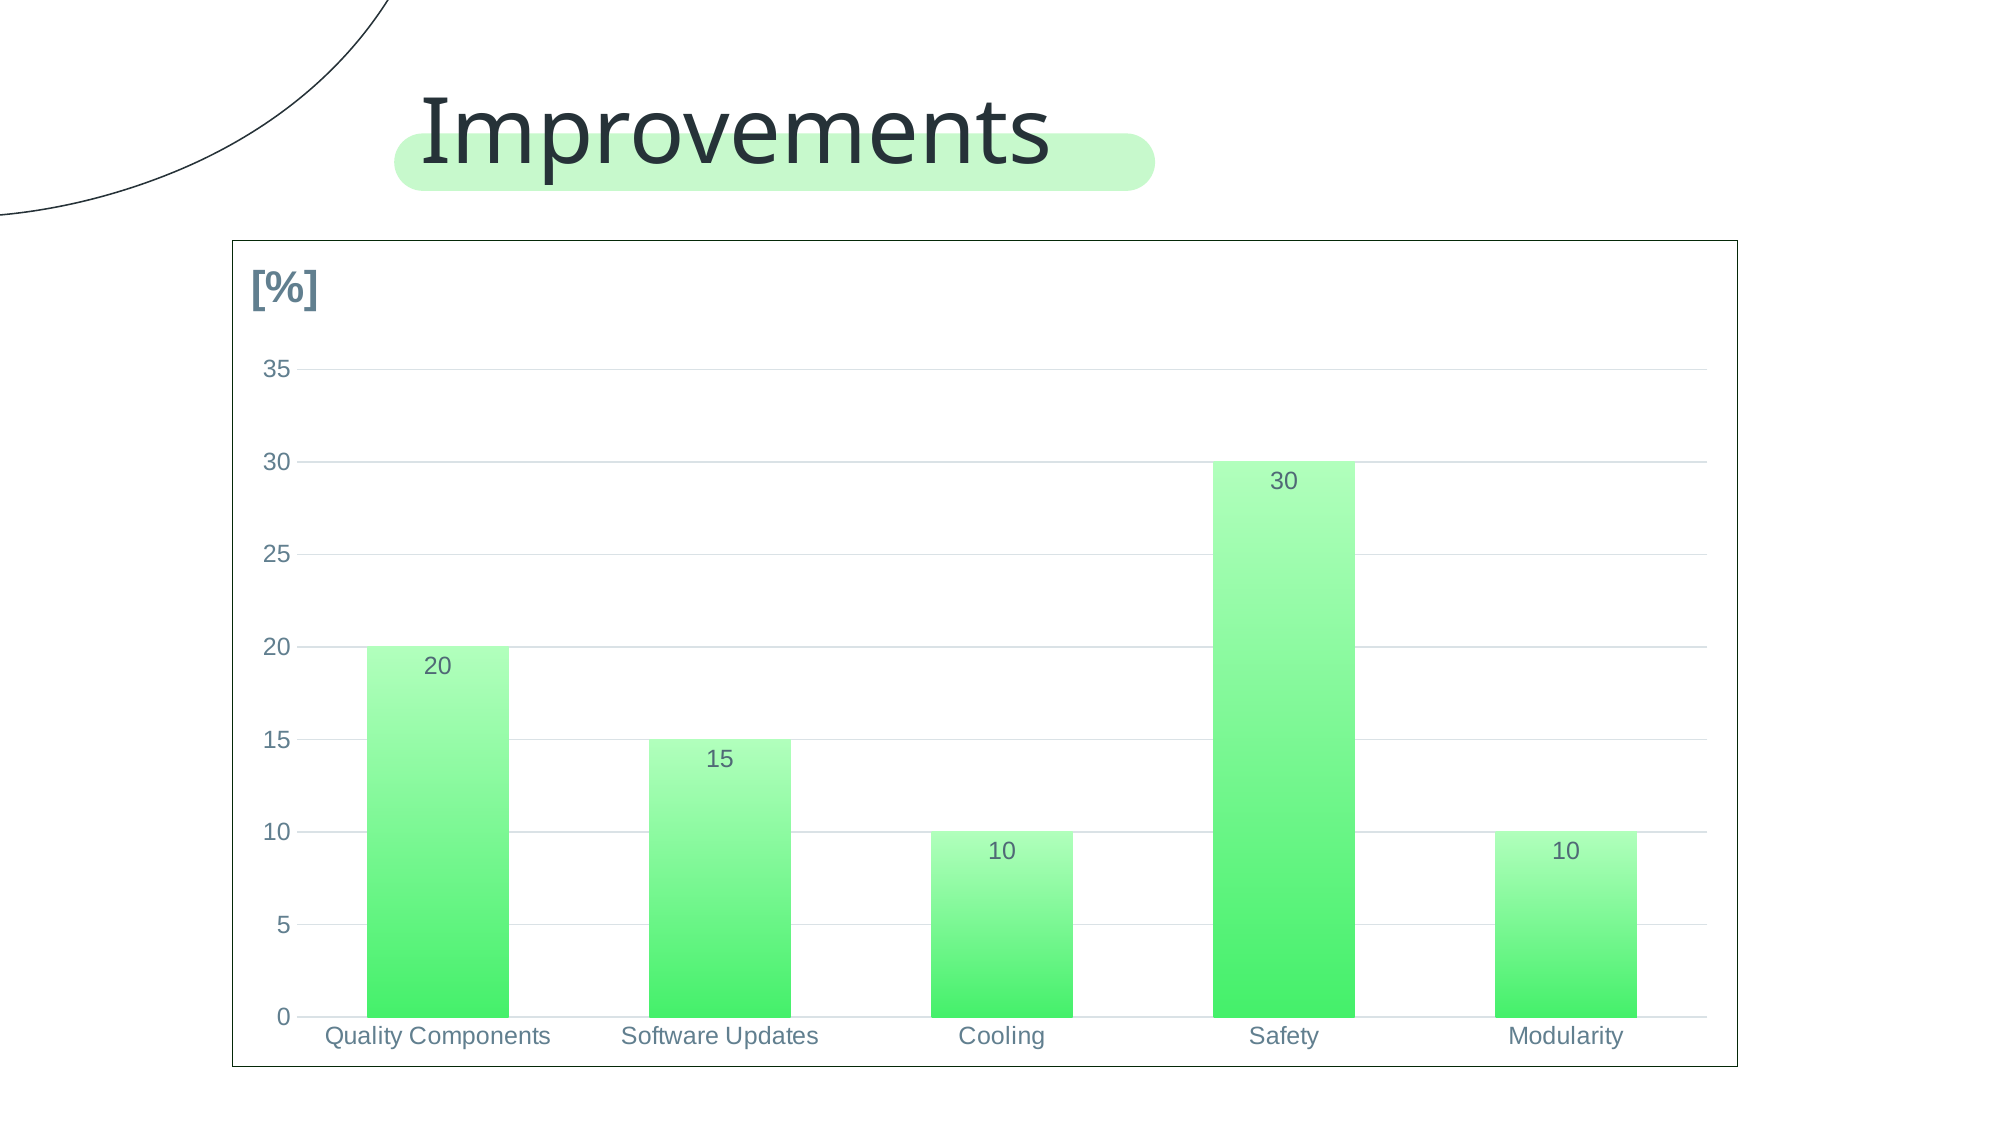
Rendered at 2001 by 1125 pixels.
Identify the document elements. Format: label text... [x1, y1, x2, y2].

text_box Improvements [400, 51, 1194, 161]
text_box [394, 144, 1156, 191]
chart [232, 239, 1738, 1067]
